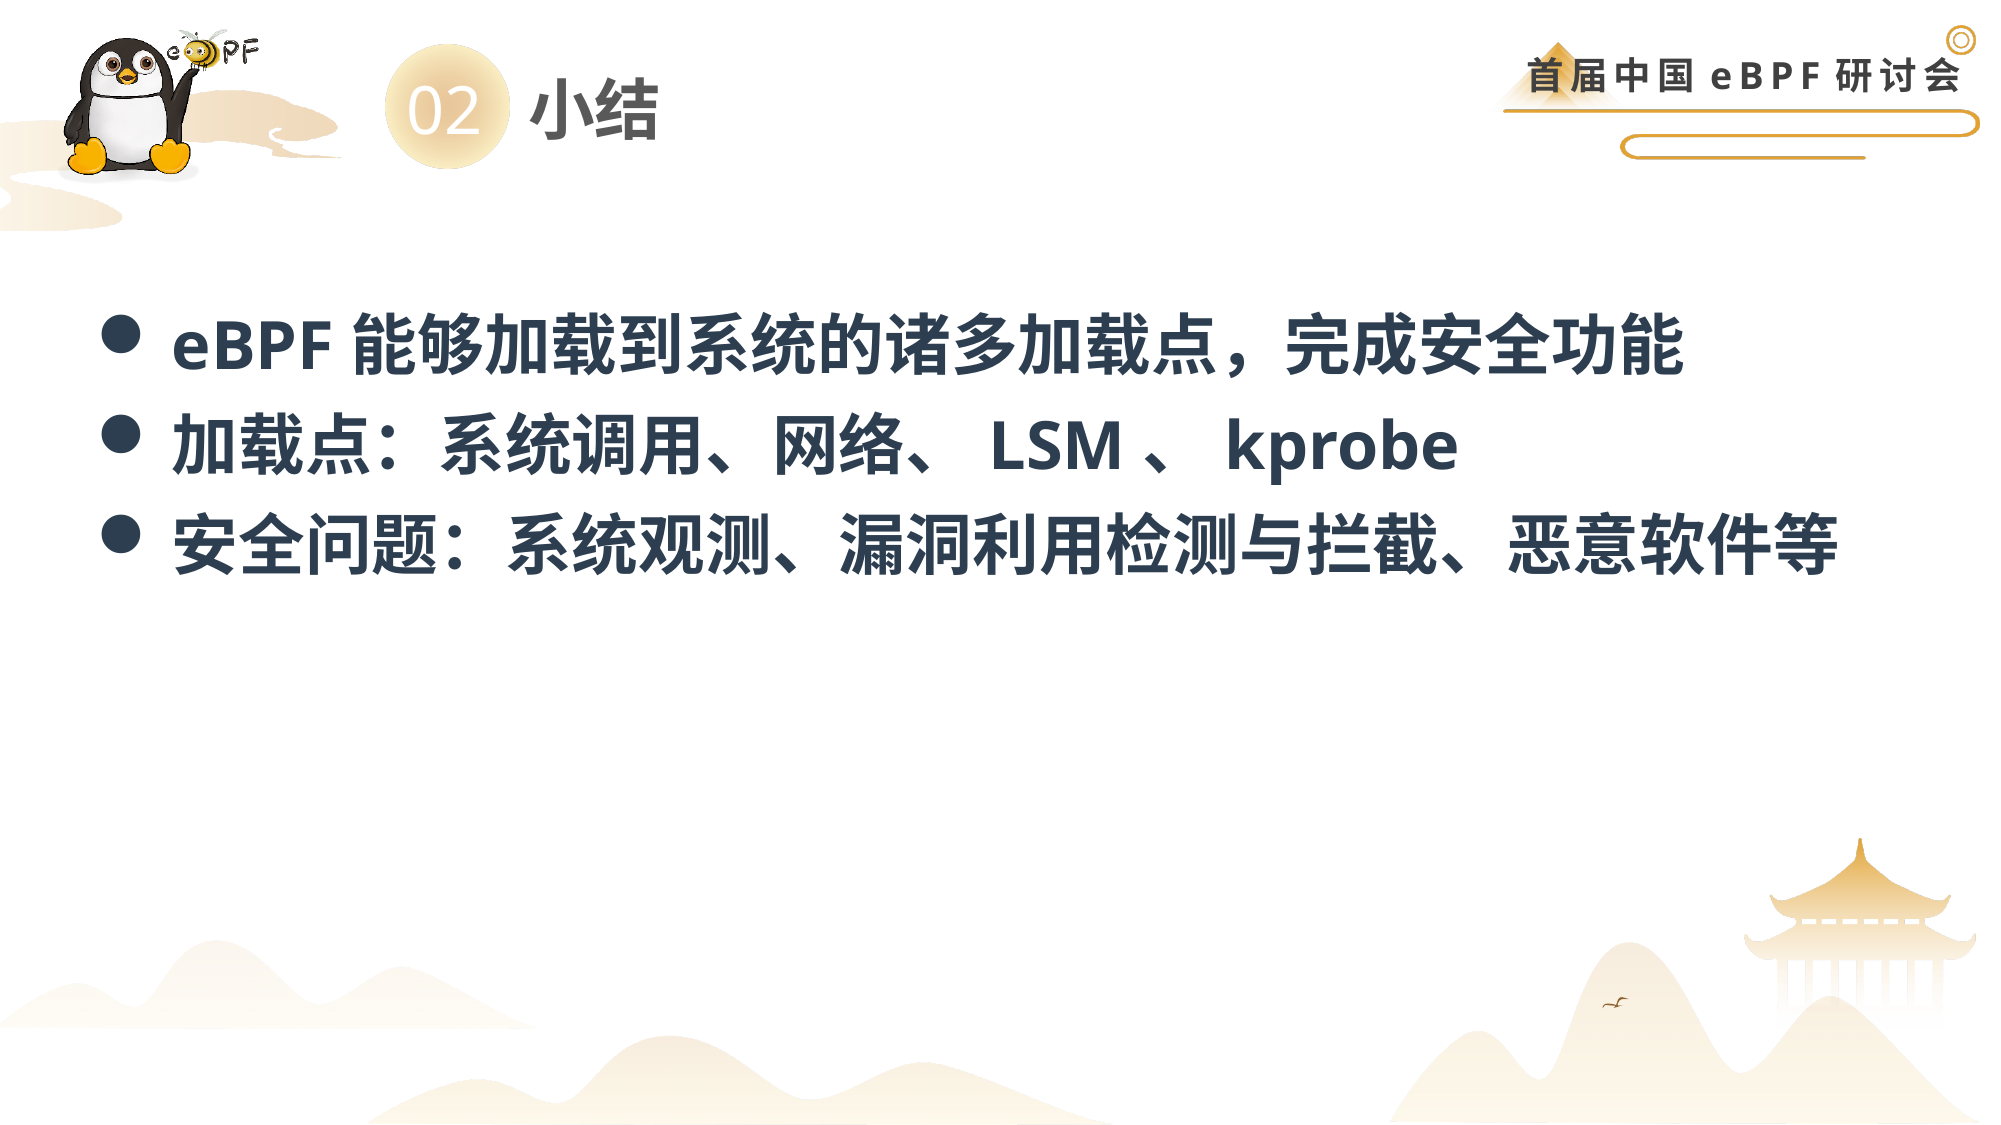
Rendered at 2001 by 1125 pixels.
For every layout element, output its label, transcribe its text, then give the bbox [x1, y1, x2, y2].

text_box 首届中国eBPF研讨会 [1629, 44, 1988, 105]
picture [0, 0, 555, 268]
picture [1946, 25, 1976, 55]
picture [0, 940, 1113, 1125]
picture [1390, 838, 1980, 1124]
picture [1489, 42, 1980, 160]
text_box 小结 [555, 60, 1445, 156]
text_box eBPF能够加载到系统的诸多加载点，完成安全功能 加载点：系统调用、网络、LSM、kprobe 安全问题：系统观测、漏洞利用检测与拦截、恶意软件等 [81, 275, 2000, 591]
